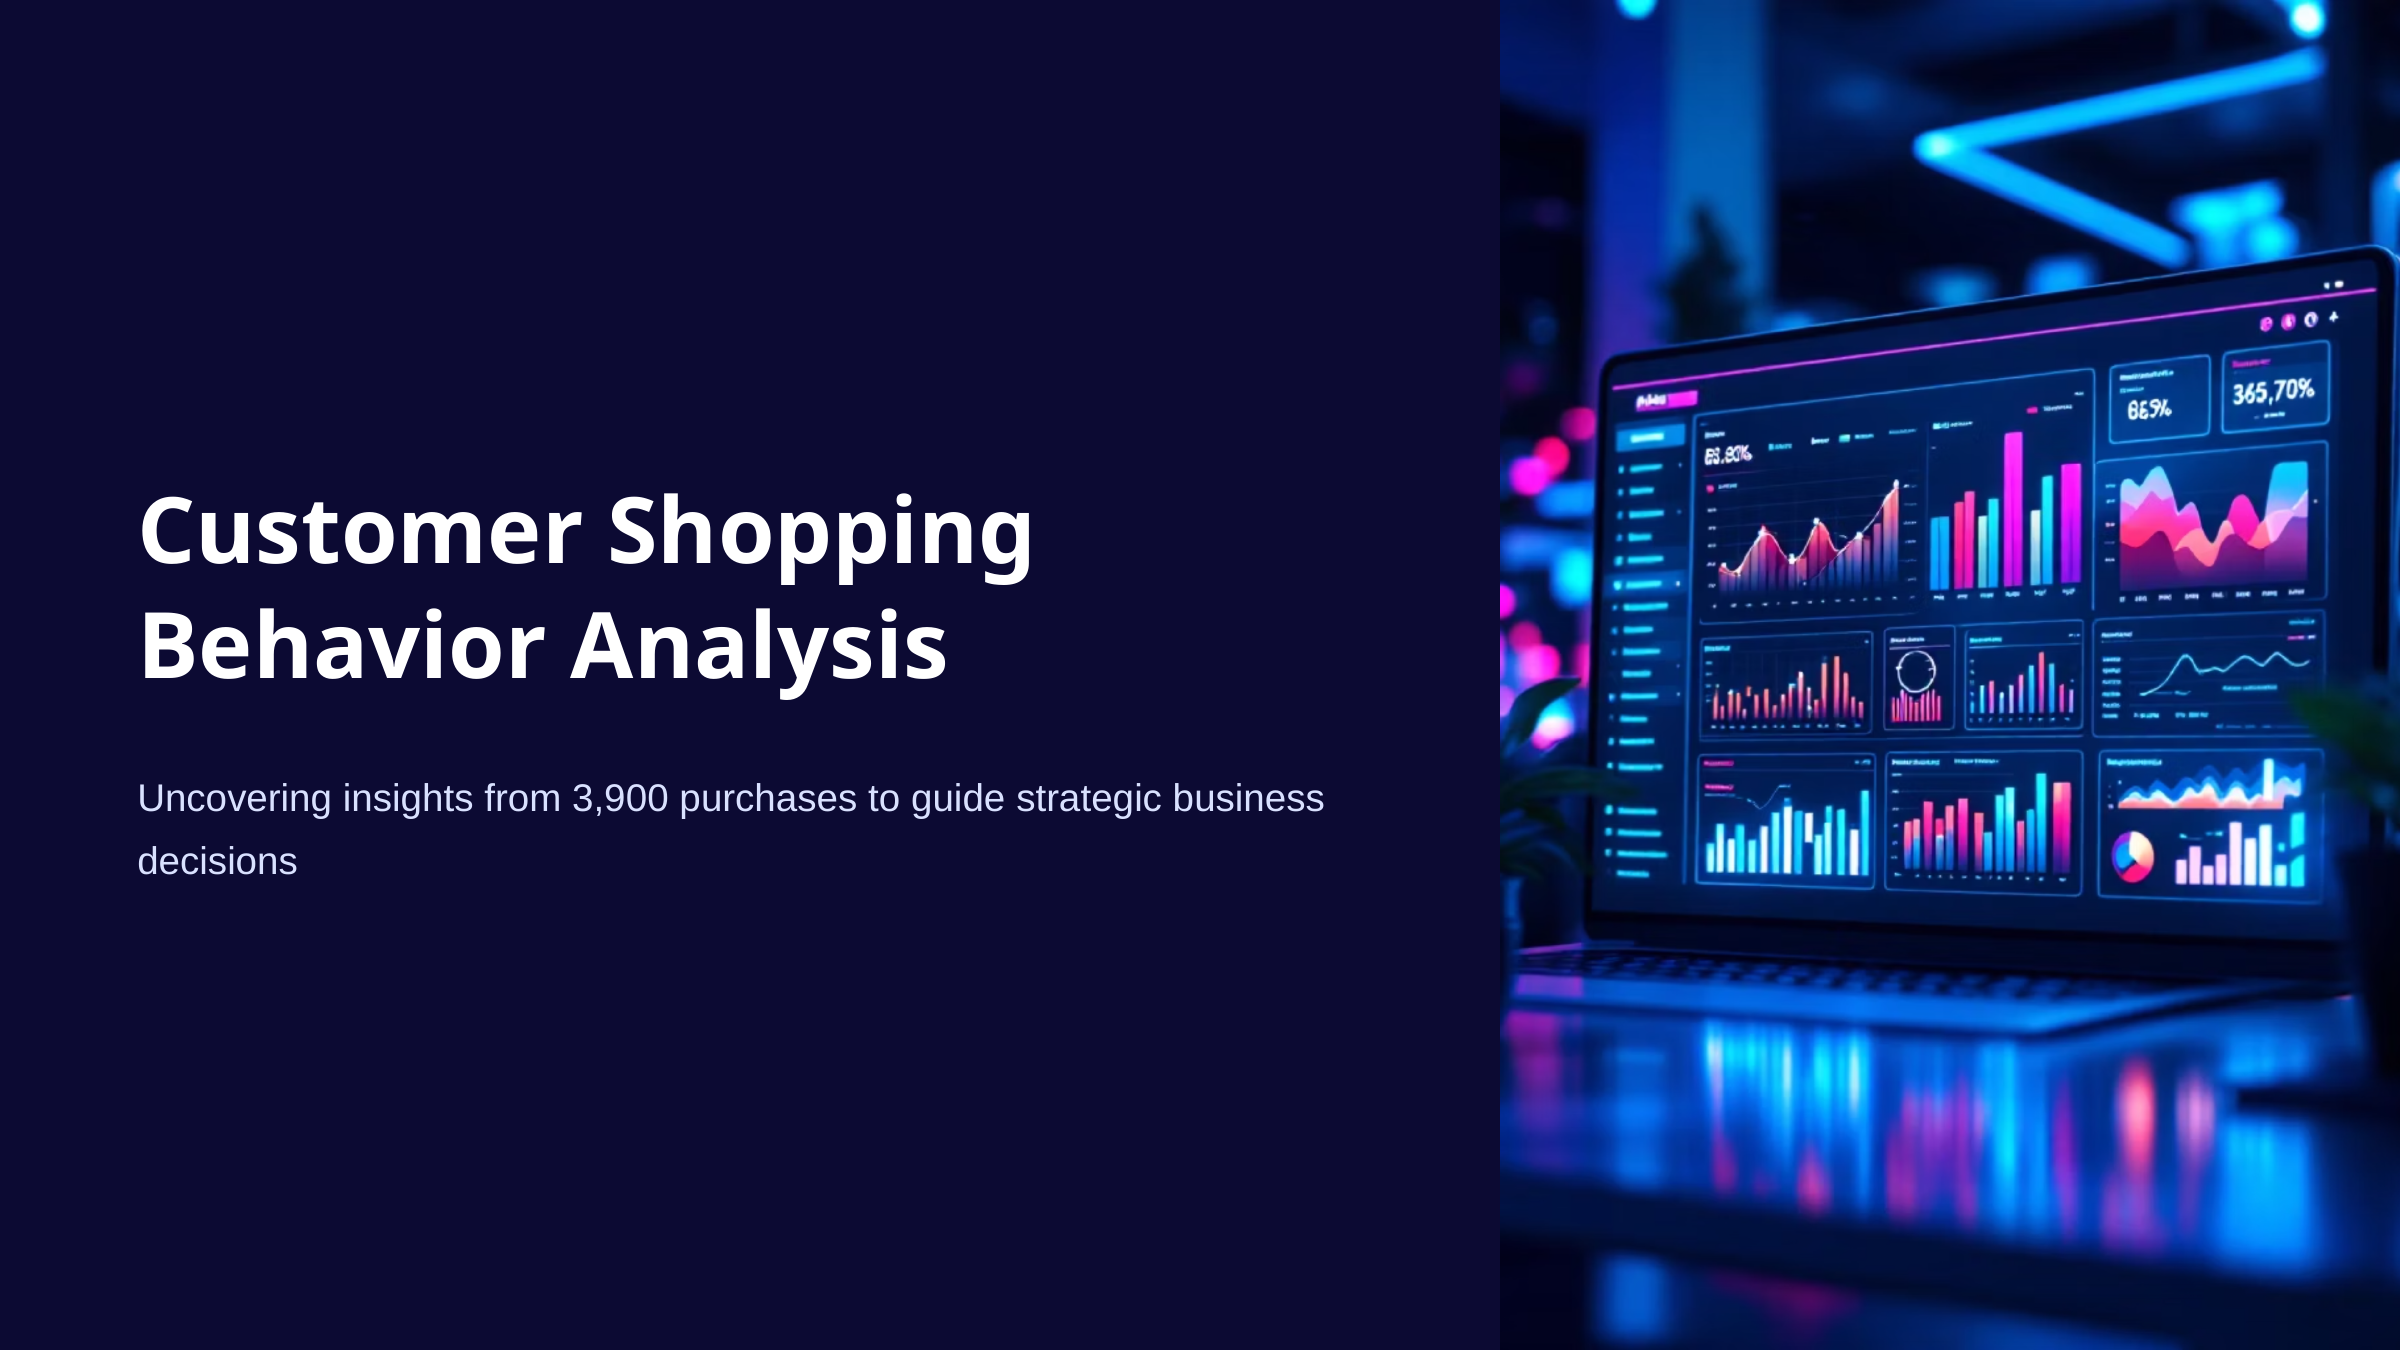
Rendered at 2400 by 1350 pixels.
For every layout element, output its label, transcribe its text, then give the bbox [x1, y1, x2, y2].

text_box Uncovering insights from 3,900 purchases to guide strategic business decisions [137, 757, 1363, 883]
picture [1624, 0, 1651, 13]
picture [1499, 0, 2400, 1350]
text_box Customer Shopping Behavior Analysis [137, 467, 1363, 699]
